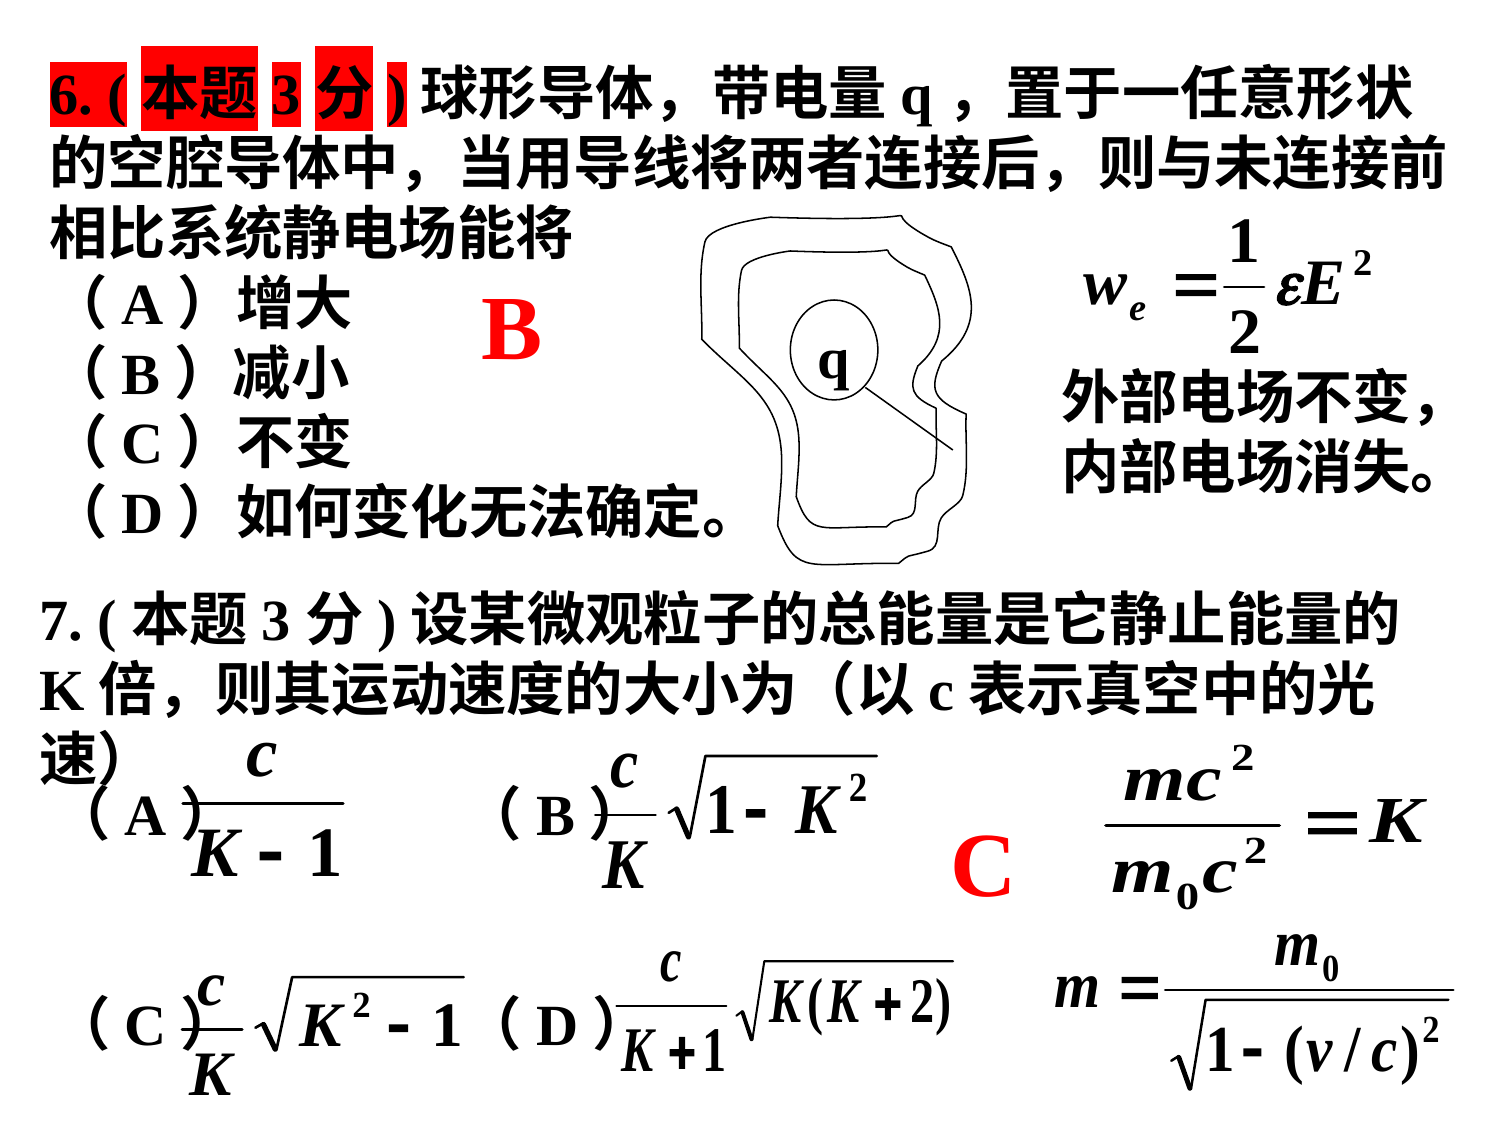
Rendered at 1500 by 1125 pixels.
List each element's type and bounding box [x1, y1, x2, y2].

text_box [34, 48, 1463, 576]
text_box [24, 574, 1453, 1125]
text_box [1045, 196, 1486, 509]
text_box [1045, 727, 1465, 1107]
